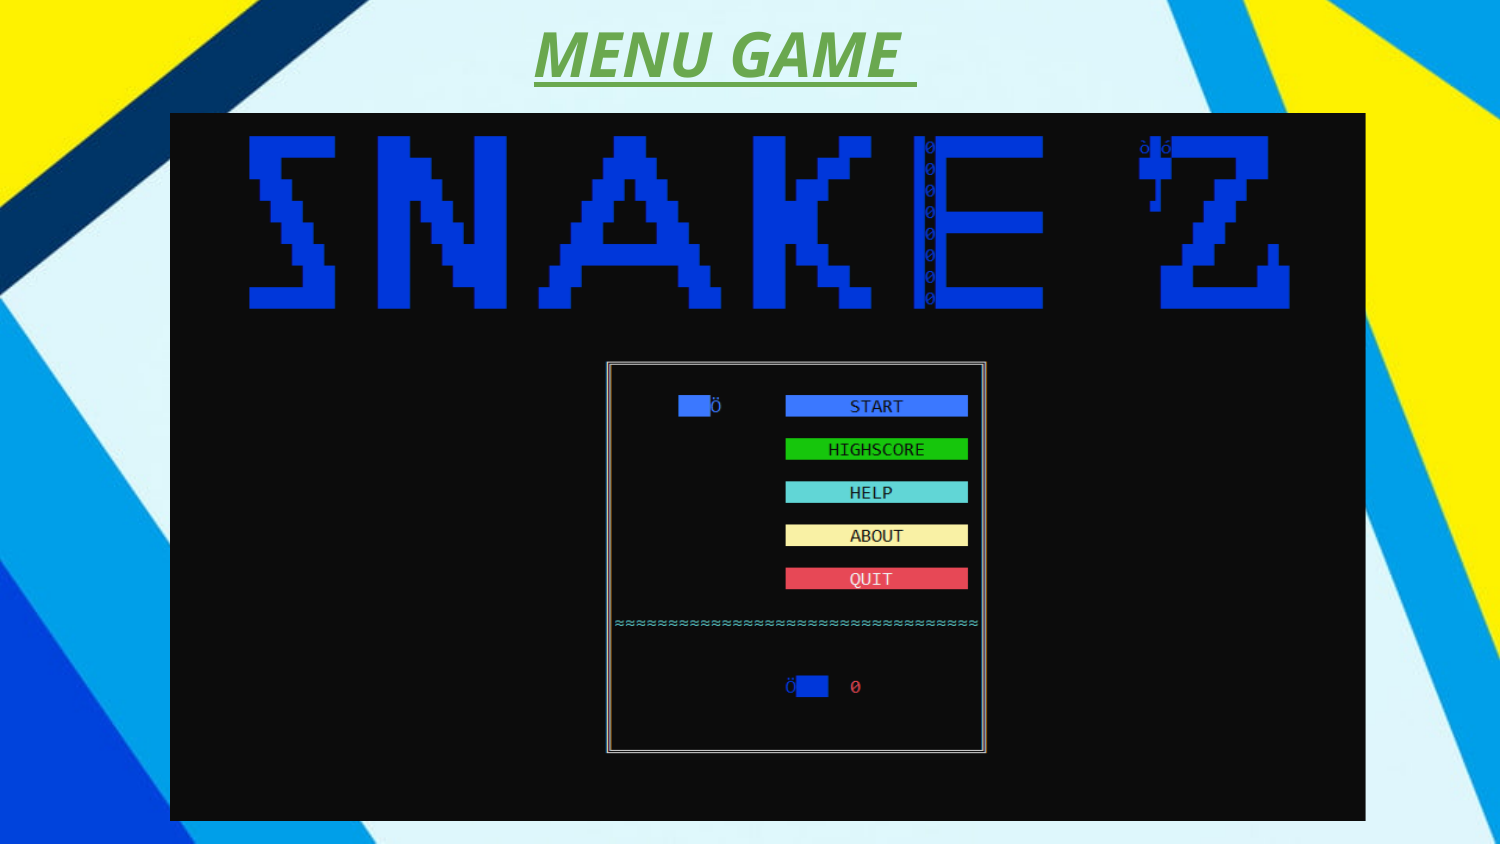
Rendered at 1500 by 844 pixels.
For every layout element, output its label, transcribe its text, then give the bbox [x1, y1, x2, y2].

picture [0, 0, 1500, 844]
title MENU GAME [518, 0, 1085, 94]
